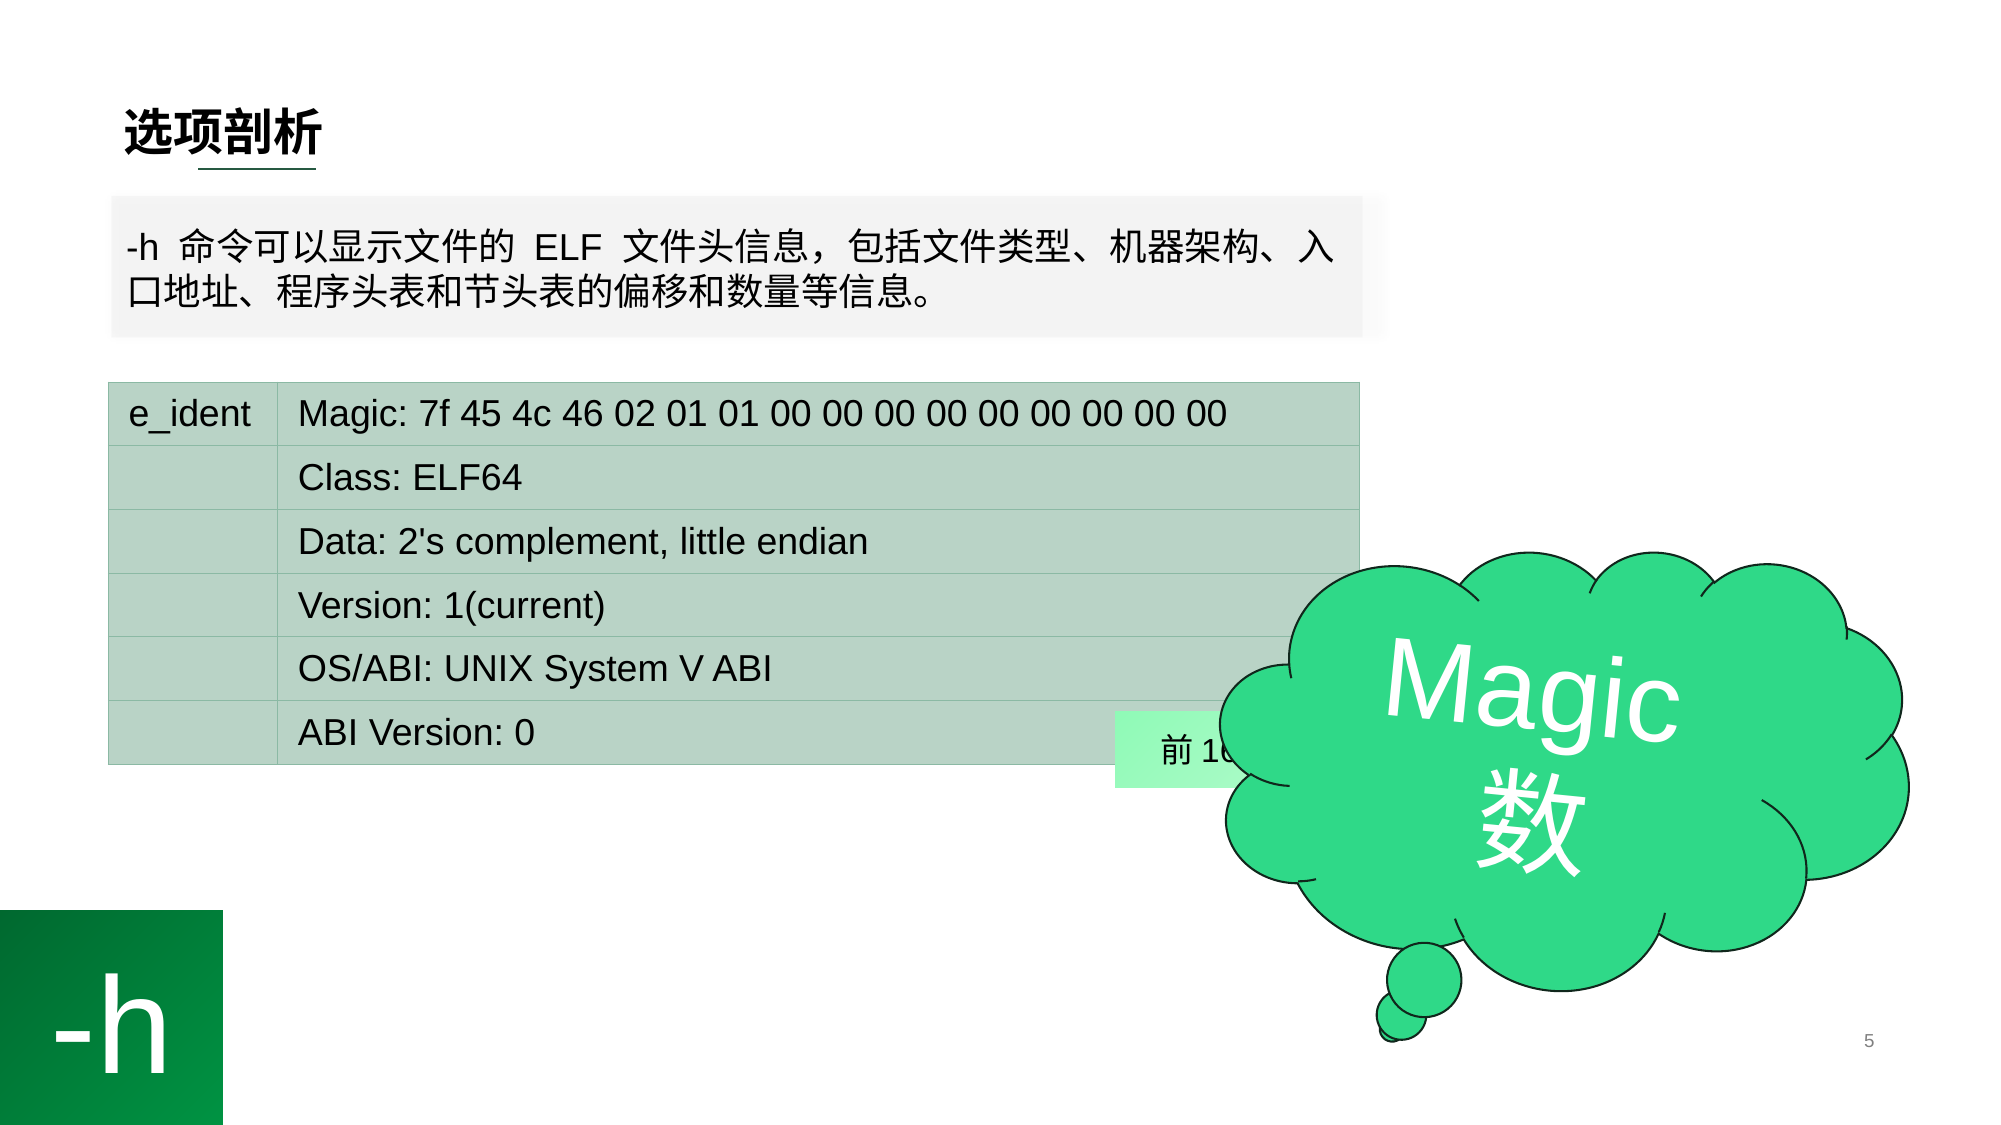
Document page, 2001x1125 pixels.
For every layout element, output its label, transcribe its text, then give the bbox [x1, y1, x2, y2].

table_cell OS/ABI: UNIX System V ABI [278, 637, 1290, 700]
table_header e_ident [109, 383, 277, 445]
table_cell [109, 637, 277, 700]
table_cell [109, 446, 277, 509]
text_box -h [0, 909, 224, 1125]
table_cell ABI Version: 0 [278, 701, 1223, 764]
text_box -h 命令可以显示文件的 ELF 文件头信息，包括文件类型、机器架构、入口地址、程序头表和节头表的偏移和数量等信息。 [111, 215, 1363, 321]
table_header Magic: 7f 45 4c 46 02 01 01 00 00 00 00 00 00 00 00 00 [278, 383, 1359, 445]
title 选项剖析 [108, 0, 1890, 169]
table_cell Class: ELF64 [278, 446, 1359, 509]
text_box [110, 195, 1364, 338]
slide_number 5 [1471, 1022, 1890, 1057]
text_box Magic数 [1218, 551, 1910, 1043]
table_cell [109, 510, 277, 573]
table_cell [109, 574, 277, 636]
table_cell Data: 2's complement, little endian [278, 510, 1359, 573]
table_cell [109, 701, 277, 764]
table_cell Version: 1(current) [278, 574, 1346, 636]
text_box 前16个字节 [1114, 710, 1246, 788]
